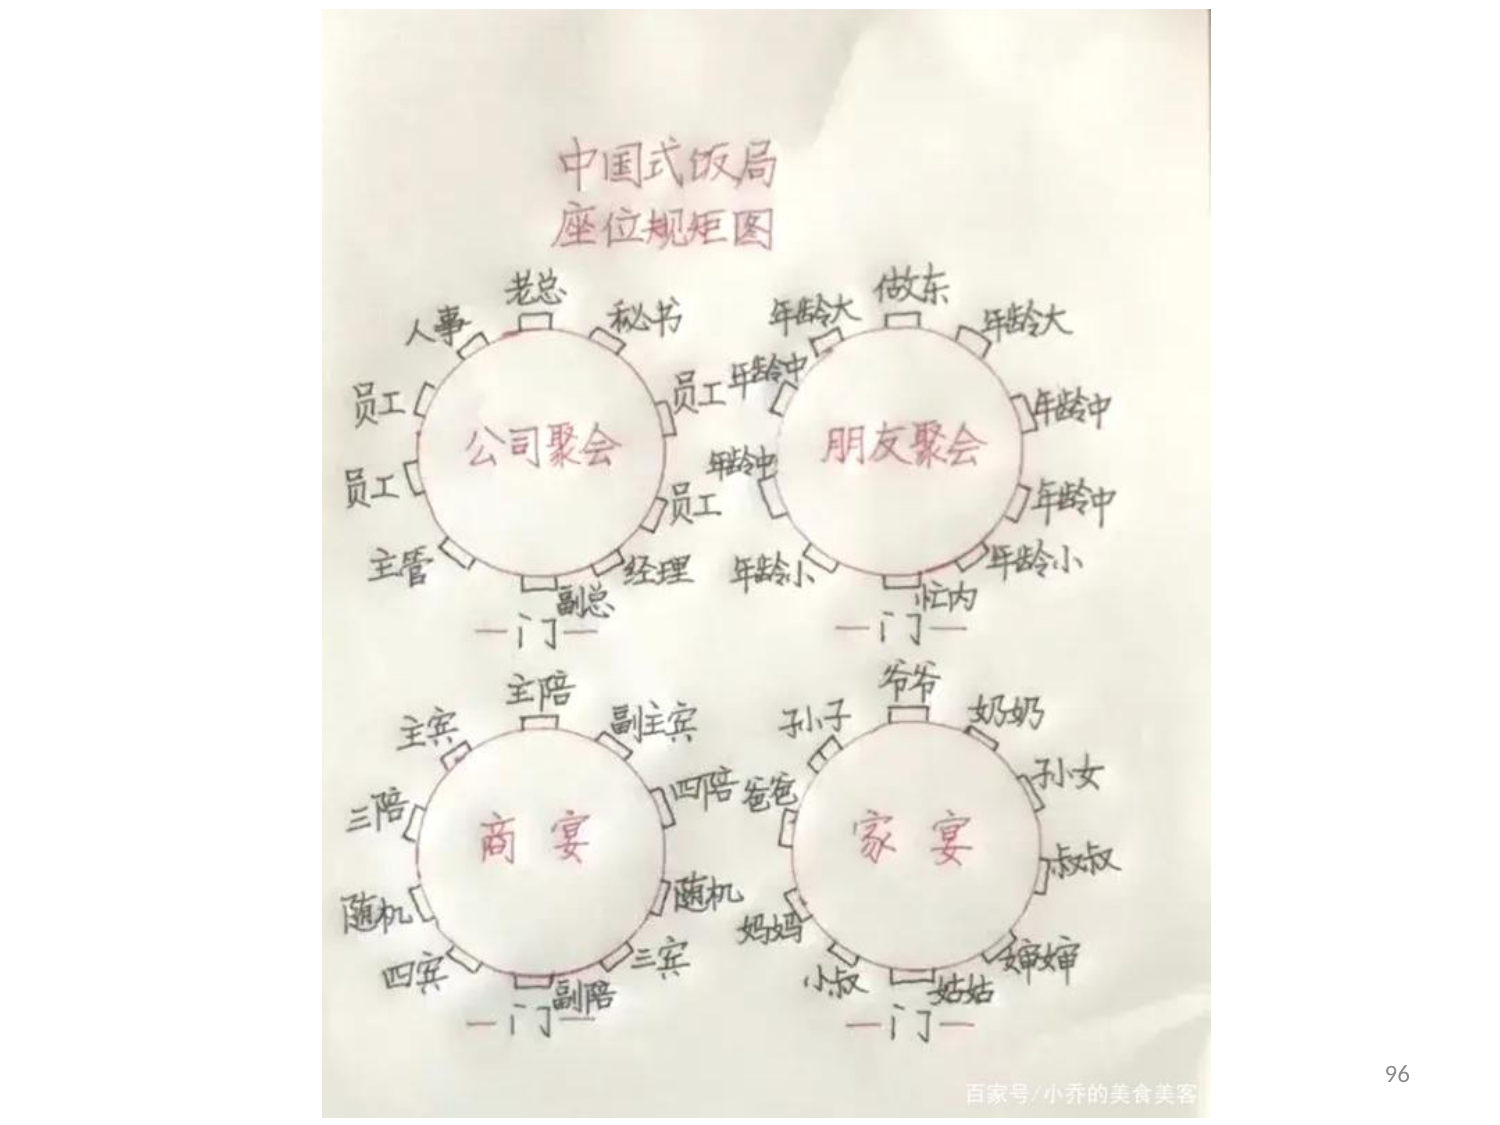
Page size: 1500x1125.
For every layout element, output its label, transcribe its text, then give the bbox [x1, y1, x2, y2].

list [322, 8, 1211, 1118]
slide_number 96 [1216, 1042, 1425, 1103]
